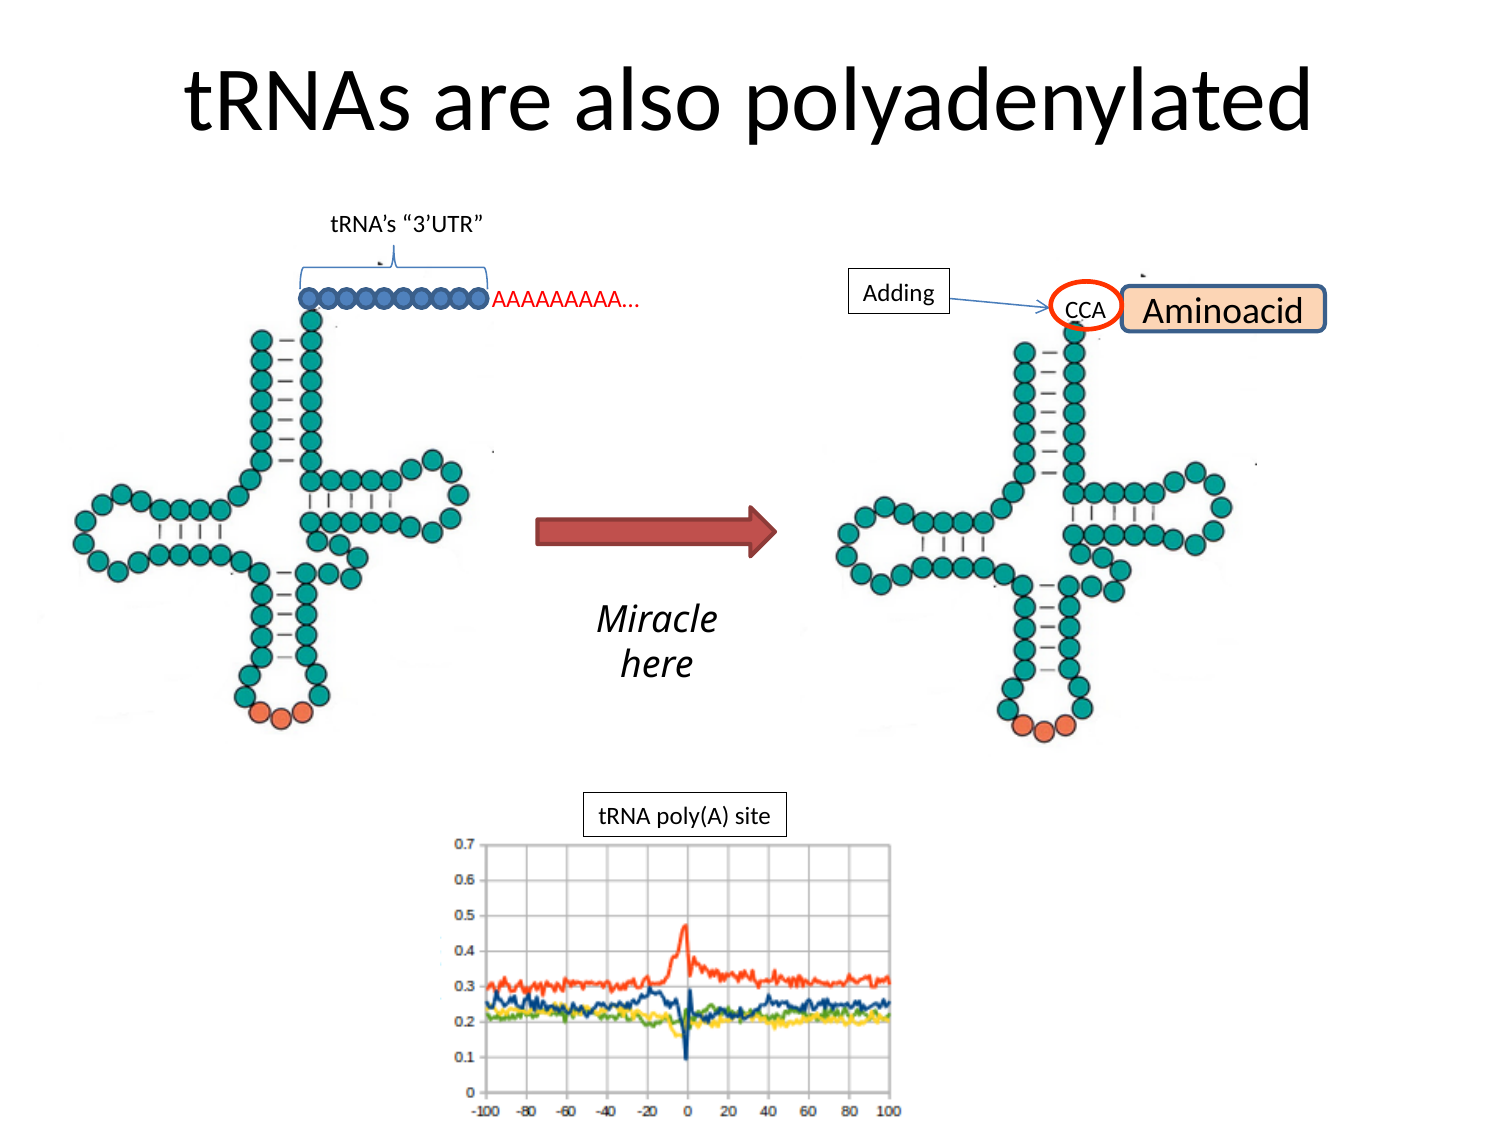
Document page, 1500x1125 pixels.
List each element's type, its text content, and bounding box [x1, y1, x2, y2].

text_box Aminoacid [1260, 283, 1328, 334]
text_box tRNA’s “3’UTR” [315, 200, 499, 245]
text_box AAAAAAAAA… [498, 275, 655, 320]
text_box tRNA poly(A) site [583, 792, 787, 828]
picture [37, 245, 494, 745]
picture [799, 257, 1257, 757]
picture [439, 829, 913, 1125]
text_box [535, 505, 778, 559]
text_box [949, 298, 1051, 309]
text_box Miracle here [580, 587, 733, 693]
title tRNAs are also polyadenylated [75, 0, 1425, 188]
